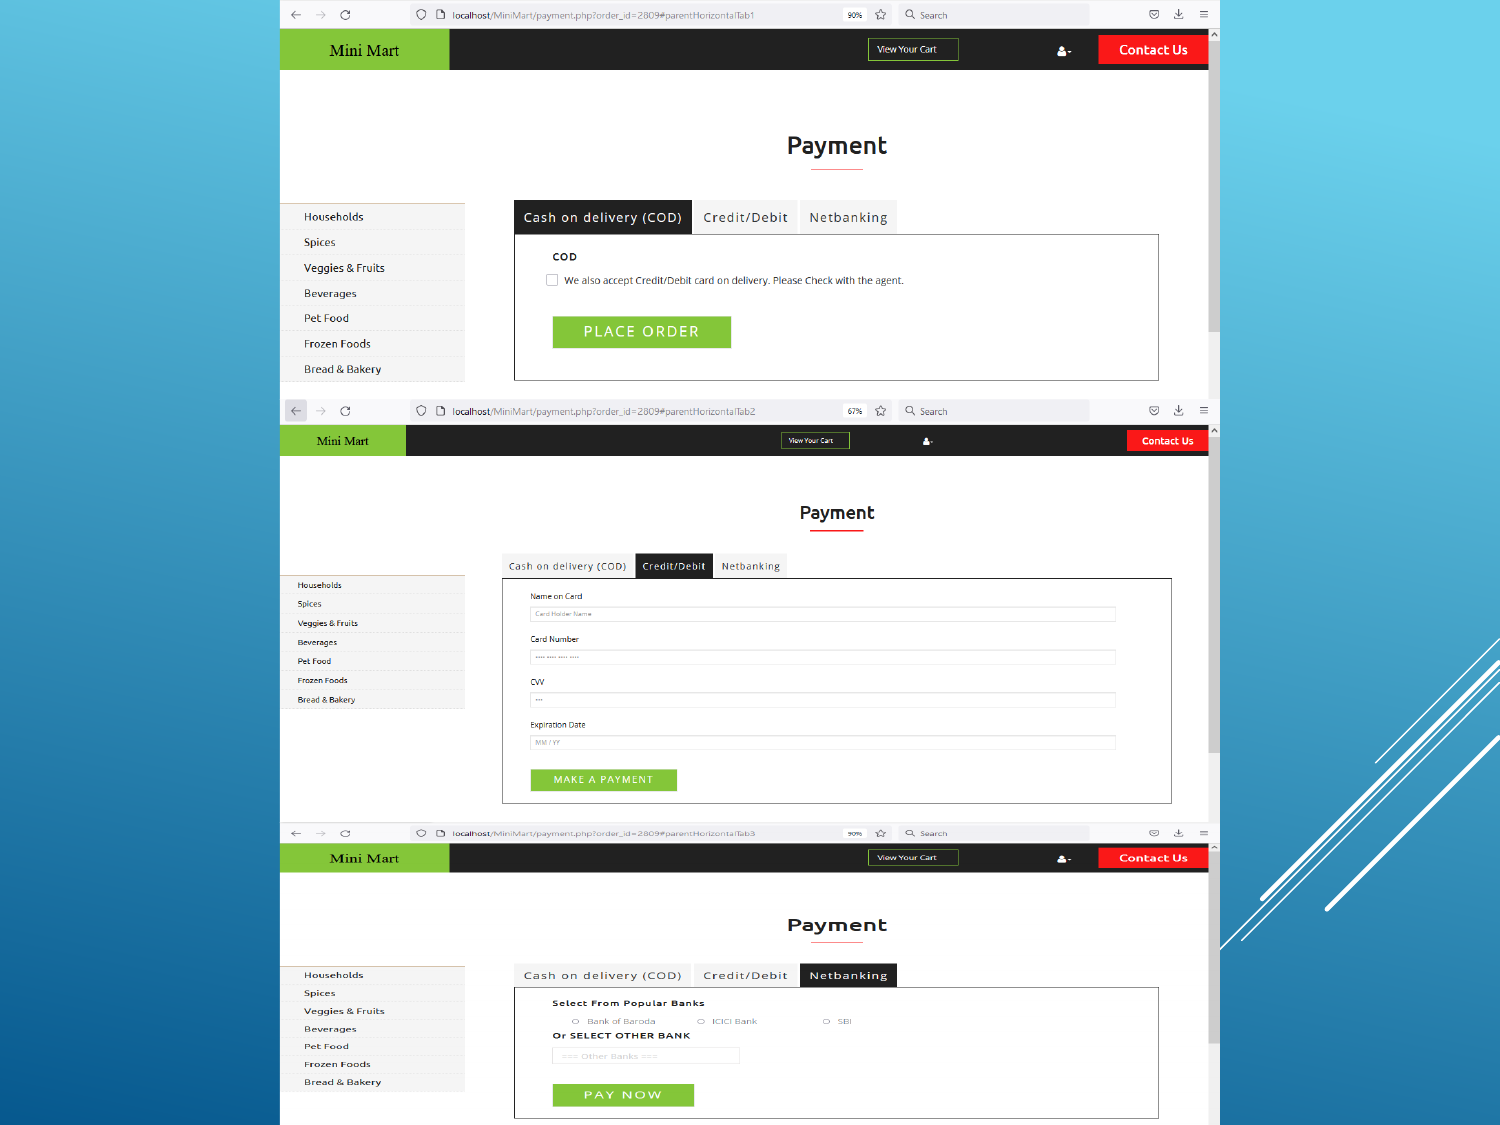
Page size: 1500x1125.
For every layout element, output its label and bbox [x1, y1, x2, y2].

picture [279, 0, 1221, 1125]
